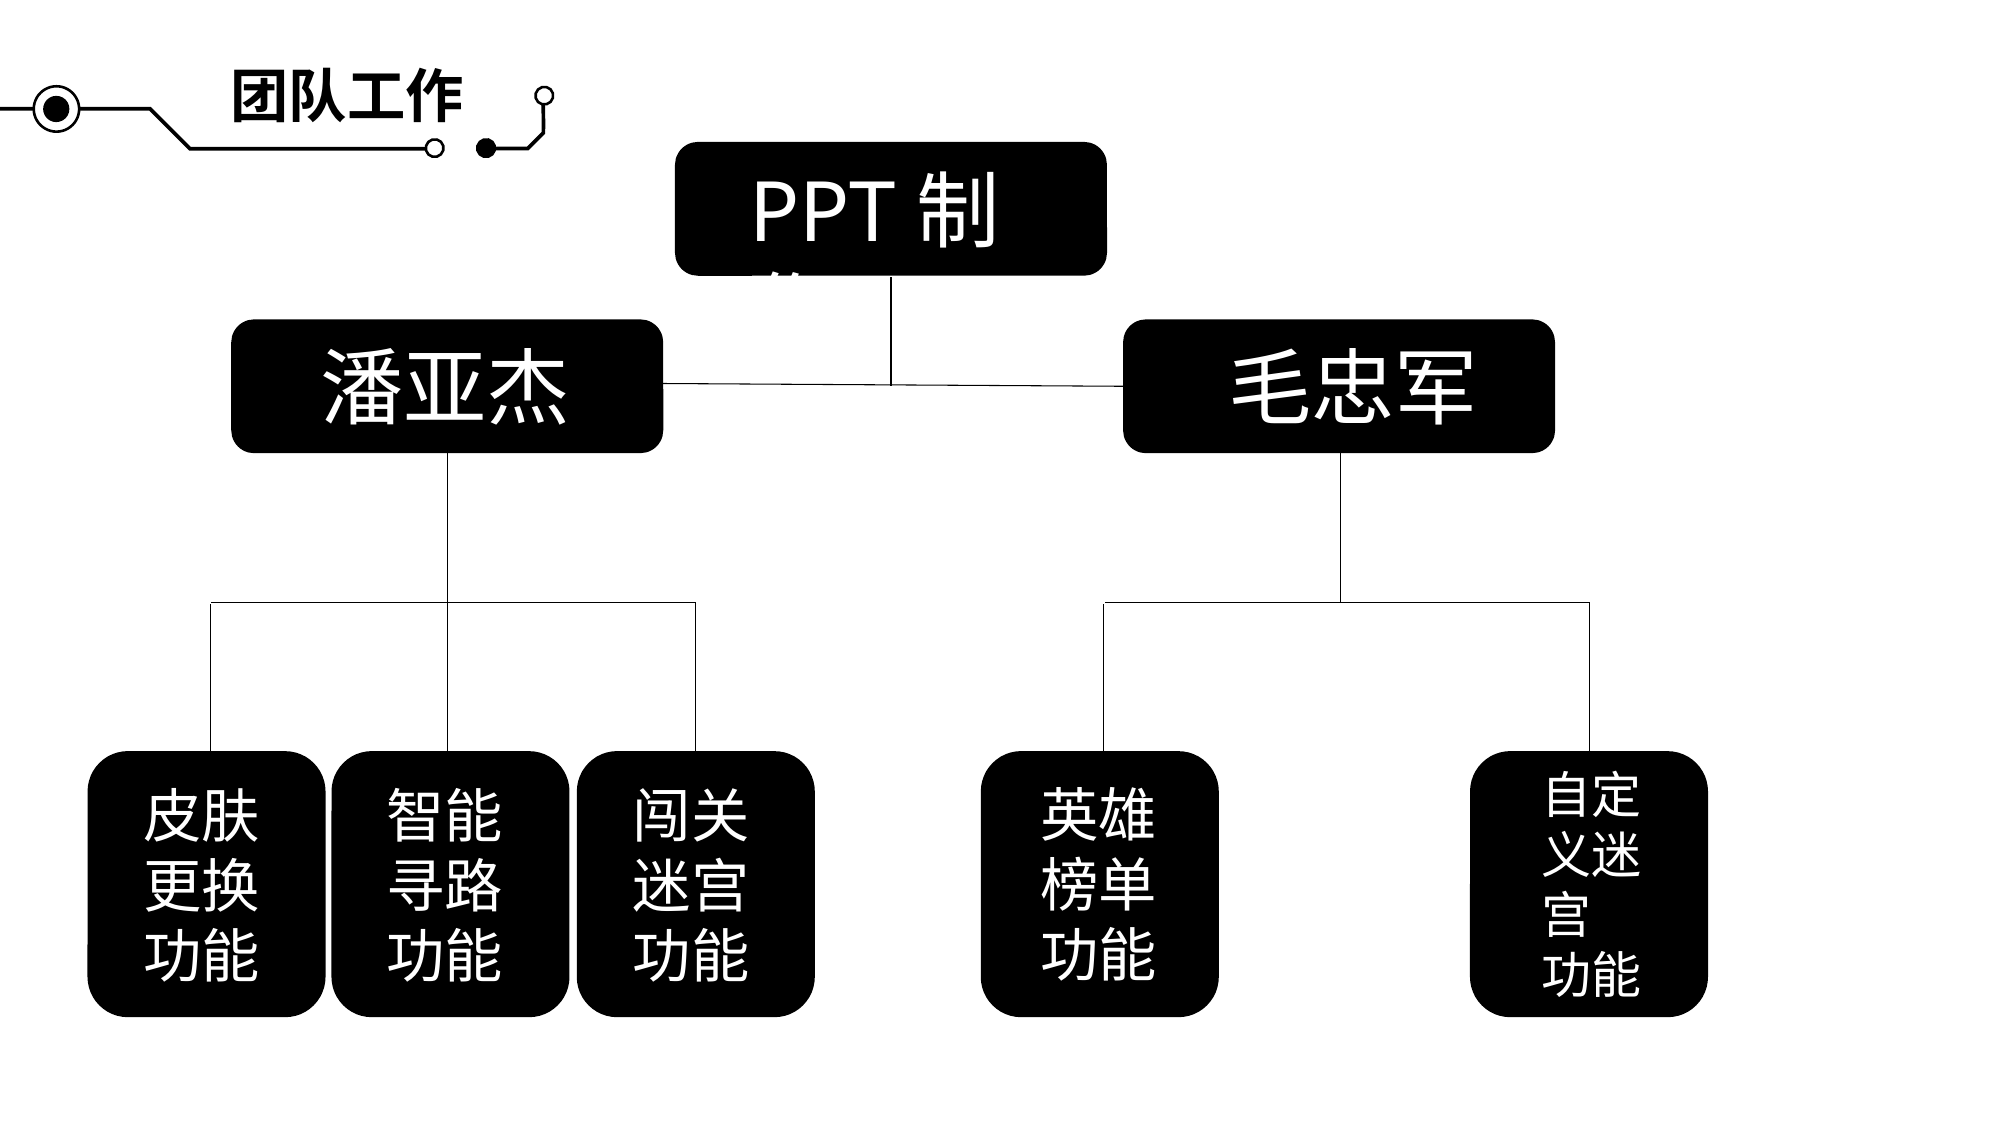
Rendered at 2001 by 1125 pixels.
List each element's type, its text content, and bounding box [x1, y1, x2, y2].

text_box 皮肤更换功能 [128, 771, 293, 997]
text_box [980, 751, 1219, 1018]
text_box 自定义迷宫 功能 [1526, 756, 1668, 1012]
text_box [87, 751, 326, 1018]
text_box 智能寻路功能 [372, 771, 536, 997]
text_box 闯关迷宫功能 [618, 771, 782, 997]
text_box 潘亚杰 [305, 328, 642, 443]
text_box [1123, 319, 1556, 454]
text_box [331, 751, 570, 1018]
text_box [0, 51, 554, 158]
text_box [662, 383, 890, 387]
text_box 英雄榜单功能 [1025, 770, 1189, 996]
text_box 毛忠军 [1213, 328, 1550, 443]
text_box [892, 383, 1125, 387]
text_box [576, 751, 815, 1018]
text_box [674, 141, 1108, 276]
text_box [231, 319, 664, 454]
text_box PPT制作 [734, 150, 1072, 366]
text_box [1469, 751, 1709, 1018]
